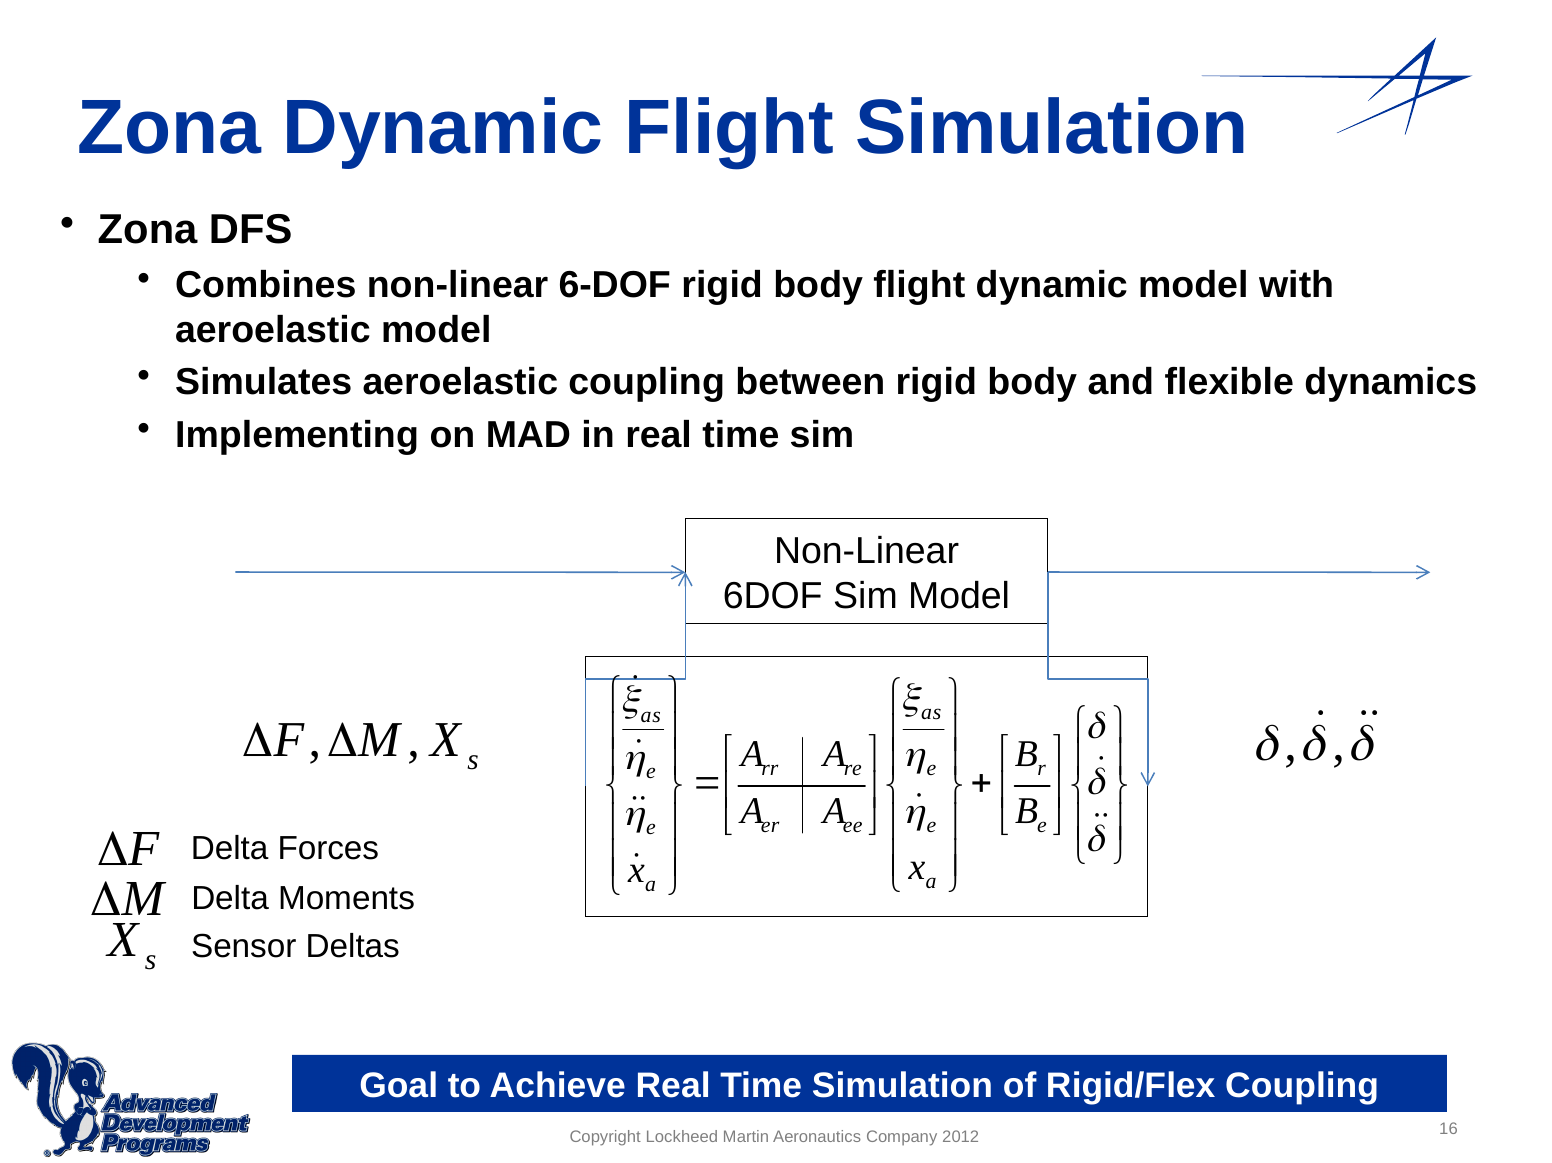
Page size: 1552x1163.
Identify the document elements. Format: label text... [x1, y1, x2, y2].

picture [10, 1042, 251, 1160]
text_box Goal to Achieve Real Time Simulation of Rigid/Flex Coupling [292, 1054, 1447, 1112]
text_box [82, 518, 1431, 983]
text_box Zona DFS Combines non-linear 6-DOF rigid body flight dynamic model with aeroelastic model Simulates aeroelastic coupling between rigid body and flexible dynamics Implementing on MAD in real time sim [60, 202, 1491, 455]
title Zona Dynamic Flight Simulation [77, 75, 1316, 202]
